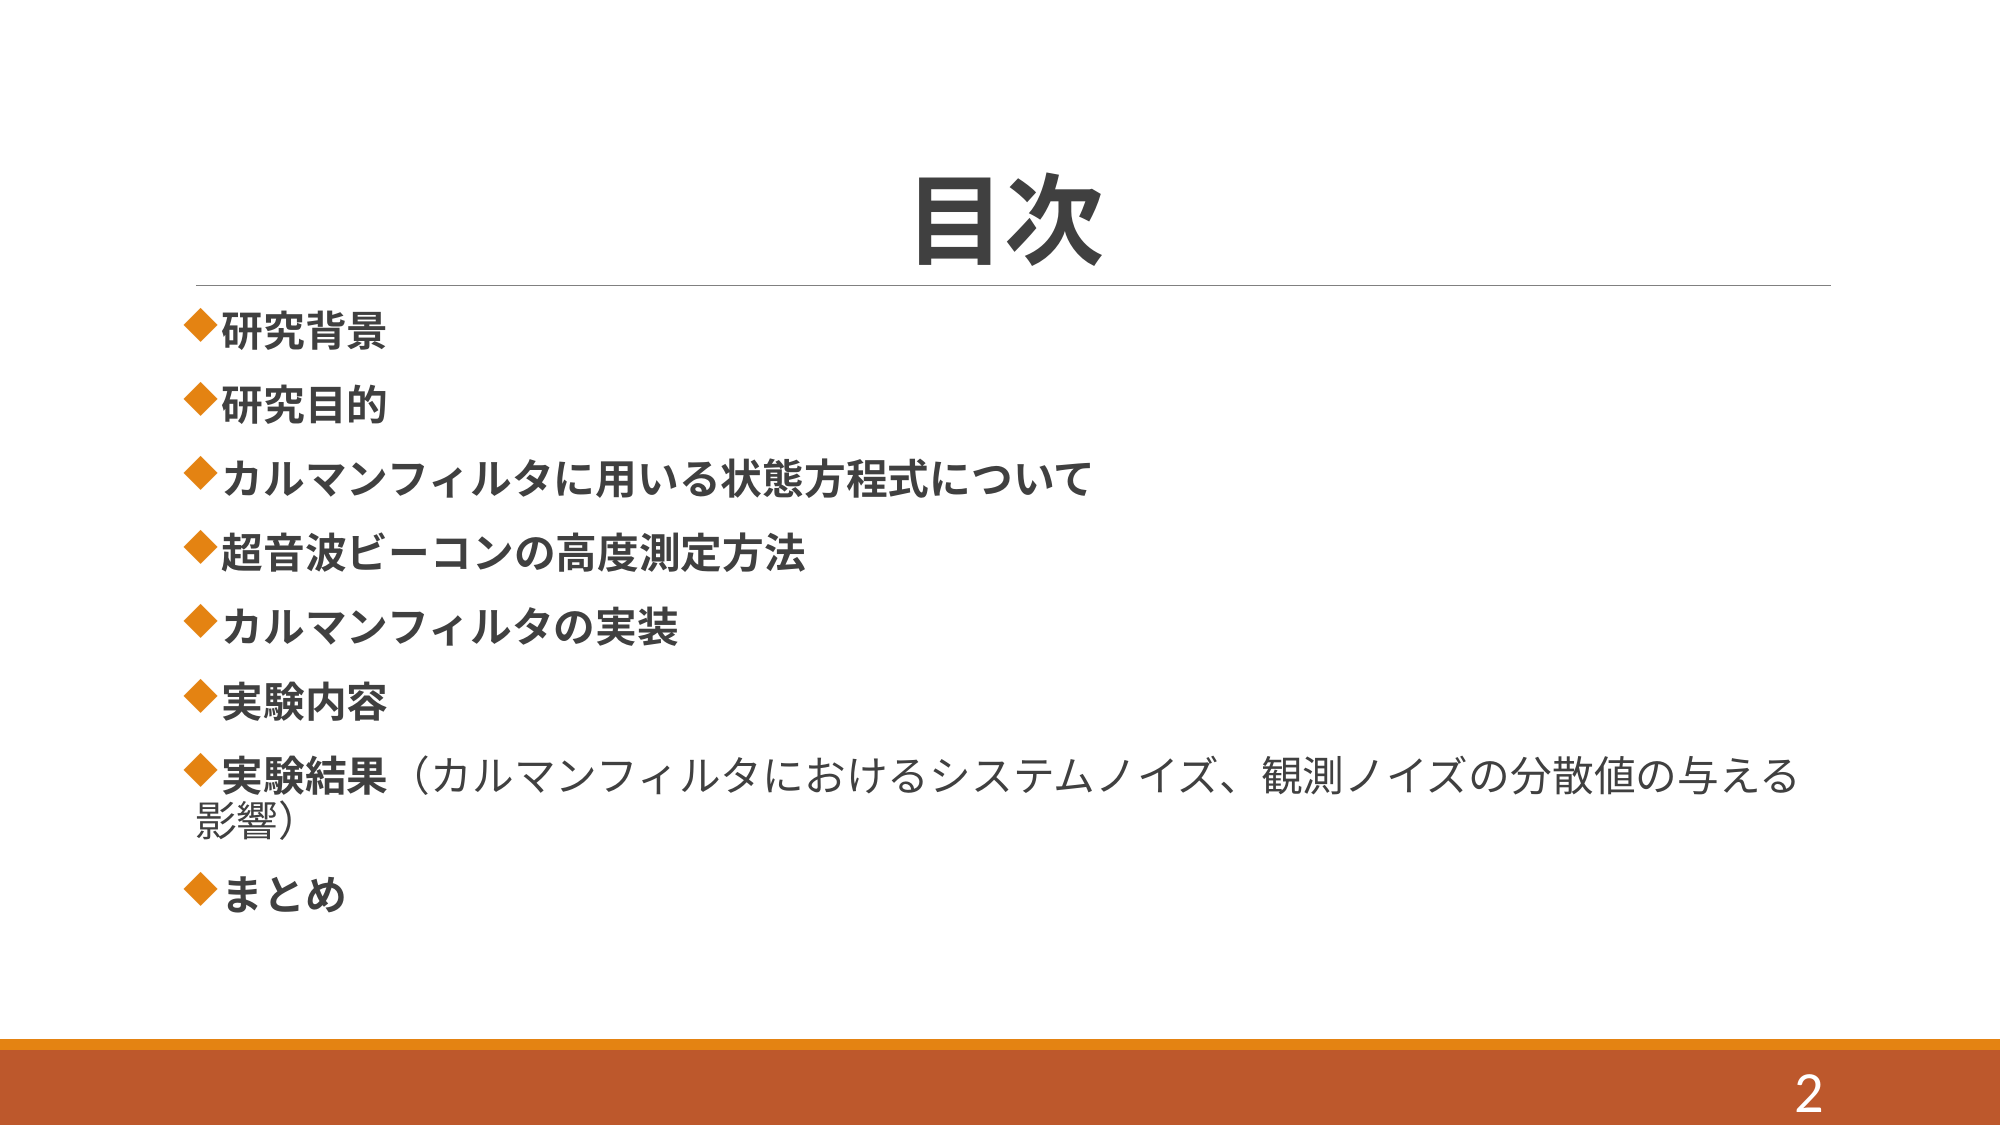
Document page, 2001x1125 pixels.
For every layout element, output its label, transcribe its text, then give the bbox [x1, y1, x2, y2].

list 研究背景 研究目的 カルマンフィルタに用いる状態方程式について 超音波ビーコンの高度測定方法 カルマンフィルタの実装 実験内容 実験結果（カルマンフィルタにおけるシステムノイズ、観測ノイズの分散値の与える影響） まとめ [180, 302, 1830, 963]
slide_number 2 [1624, 1059, 1840, 1120]
title 目次 [180, 47, 1830, 285]
